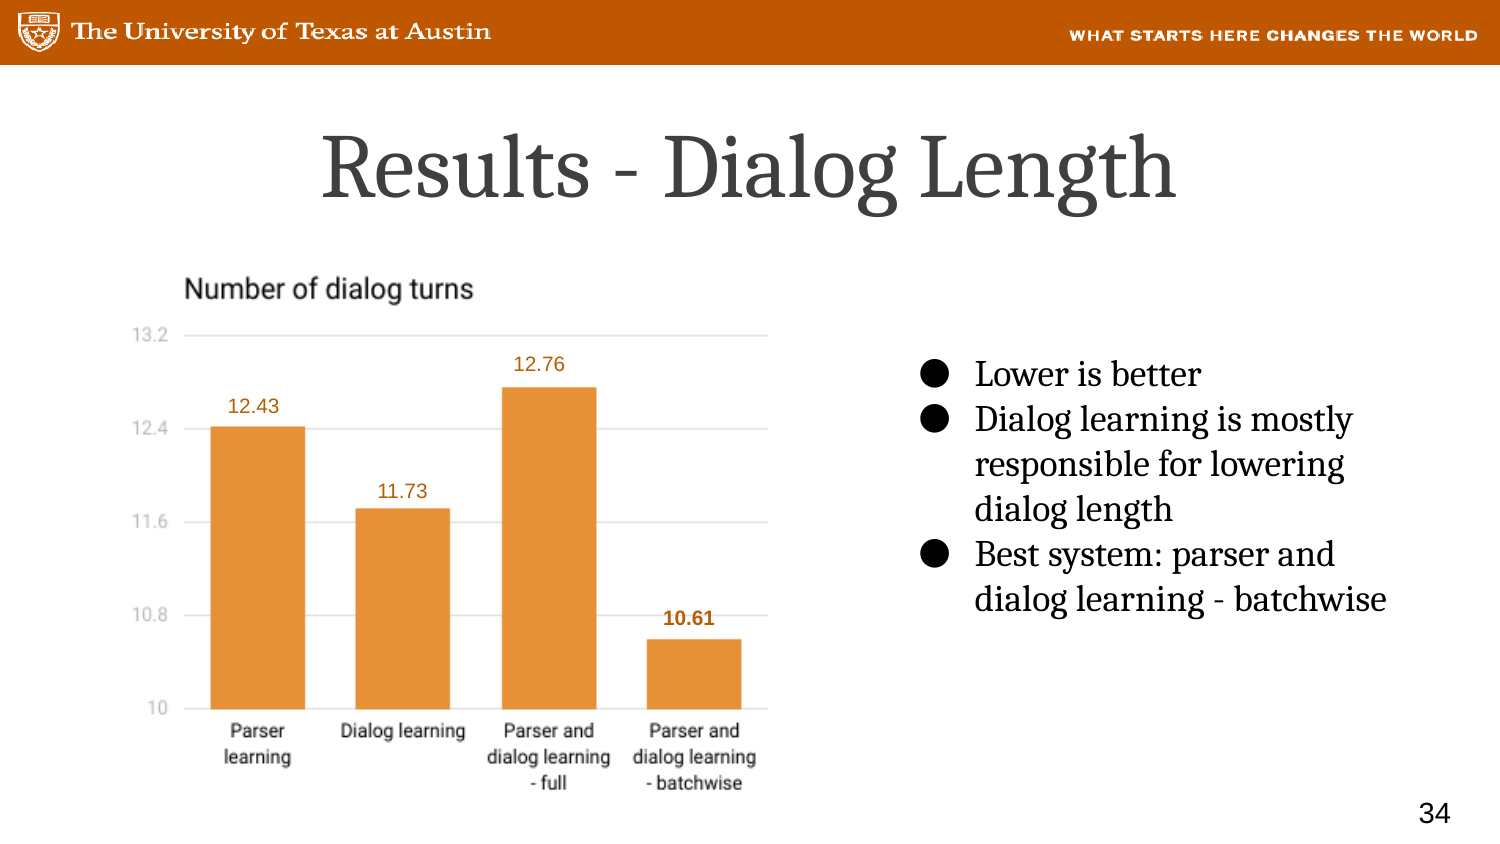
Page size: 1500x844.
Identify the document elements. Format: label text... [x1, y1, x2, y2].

picture [0, 0, 1500, 844]
slide_number 34 [1403, 779, 1494, 844]
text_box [105, 218, 803, 827]
text_box Lower is better Dialog learning is mostly responsible for lowering dialog length Best system: parser and dialog learning - batchwise [884, 334, 1432, 717]
title Results - Dialog Length [75, 90, 1425, 231]
